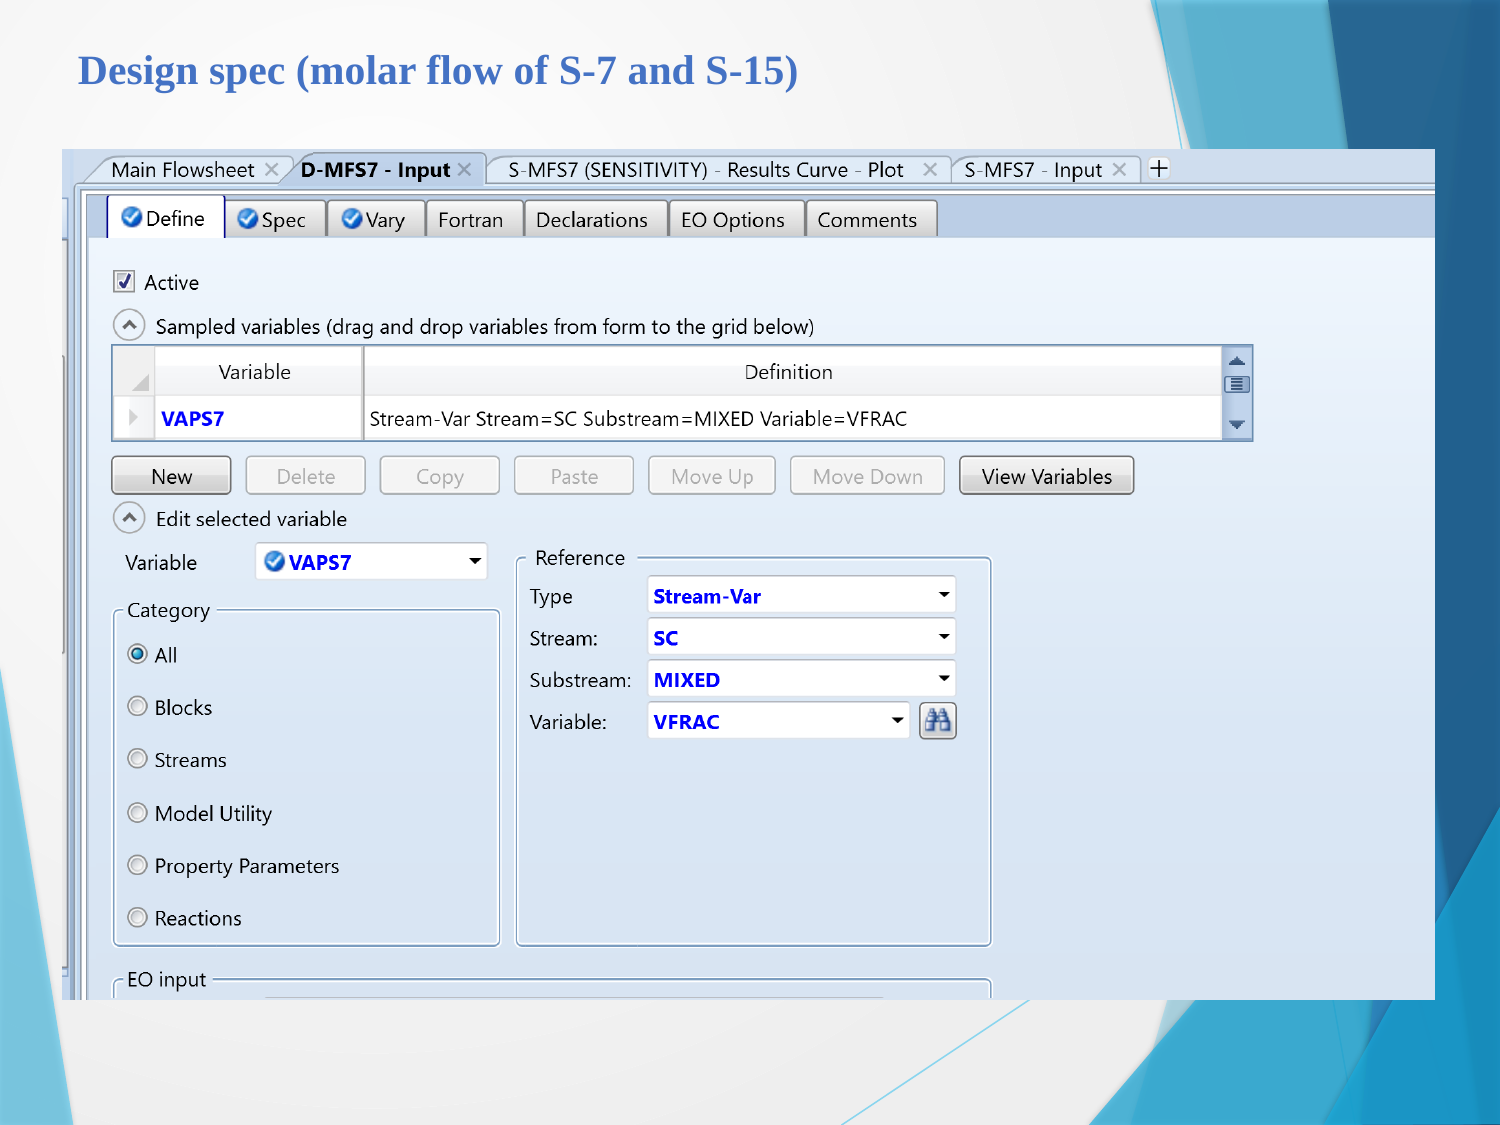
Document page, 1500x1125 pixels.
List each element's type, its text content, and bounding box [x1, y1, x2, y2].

text_box Design spec (molar flow of S-7 and S-15) [52, 35, 815, 101]
picture [61, 149, 1435, 1001]
